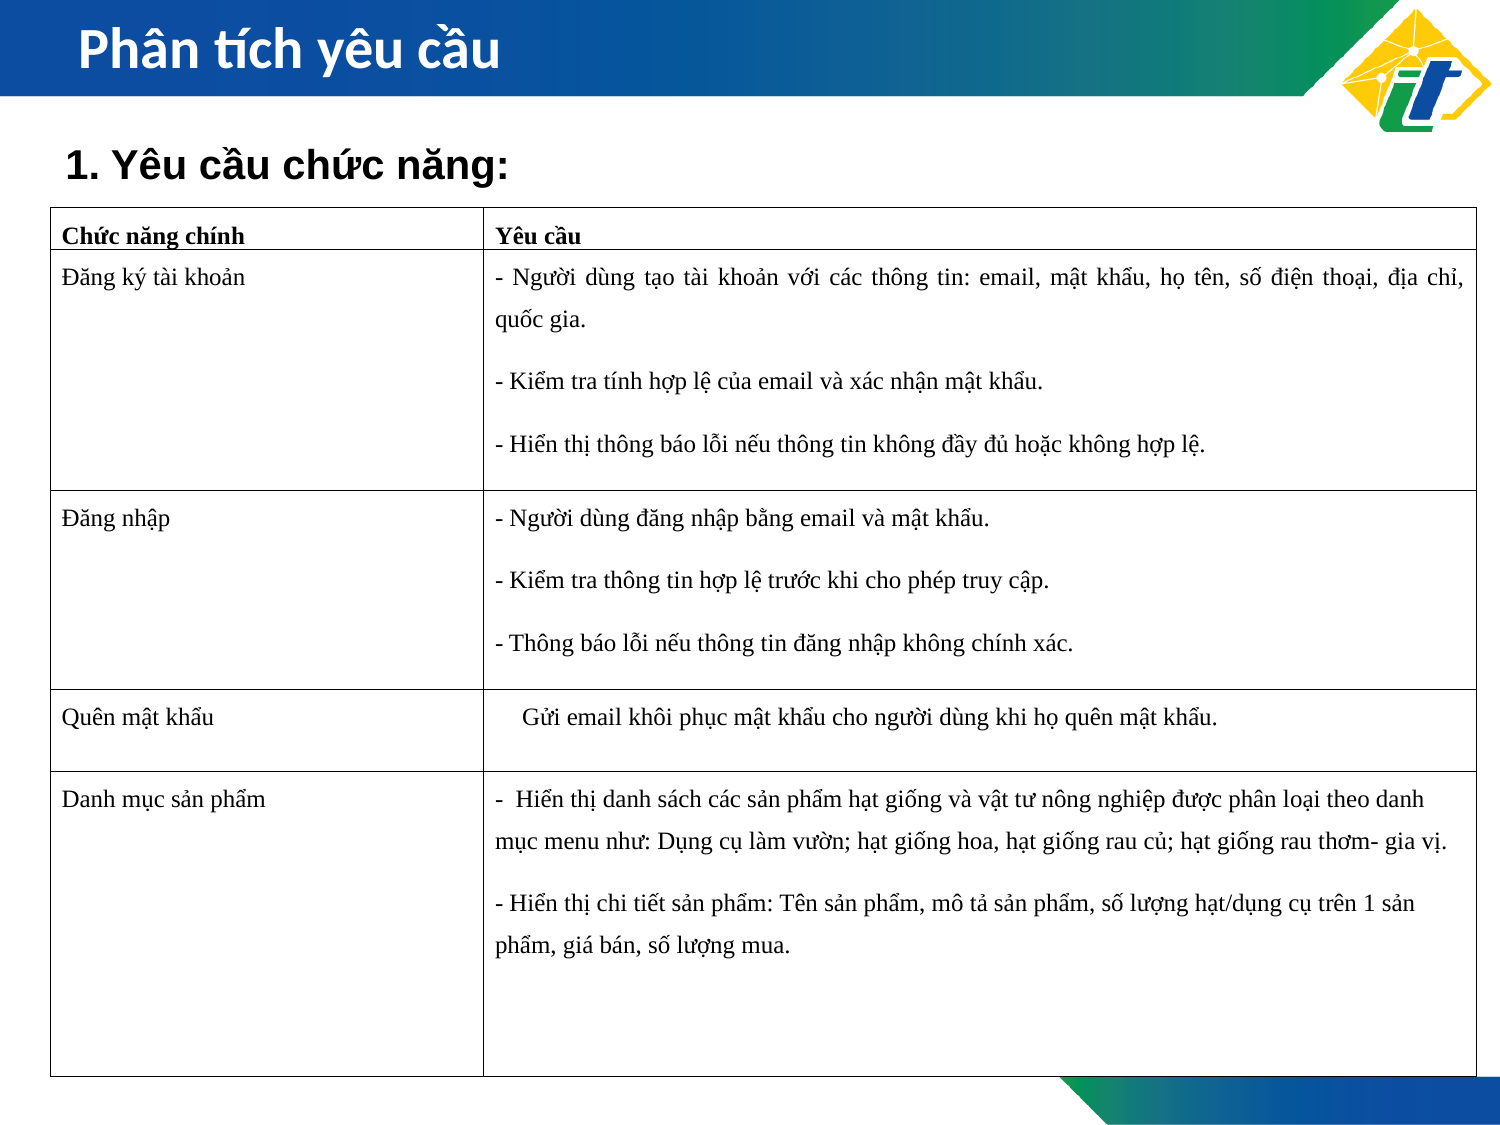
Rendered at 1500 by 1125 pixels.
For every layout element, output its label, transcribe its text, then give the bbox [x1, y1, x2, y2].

table_cell Quên mật khẩu [51, 690, 483, 771]
picture [0, 0, 1500, 1125]
table_cell Đăng ký tài khoản [51, 250, 483, 490]
table_header Yêu cầu [484, 208, 1476, 249]
table_cell Đăng nhập [51, 491, 483, 689]
list 1. Yêu cầu chức năng: [50, 120, 588, 207]
table_cell Danh mục sản phẩm [51, 772, 483, 1076]
table_cell - Người dùng tạo tài khoản với các thông tin: email, mật khẩu, họ tên, số điện thoại, địa chỉ, quốc gia. - Kiểm tra tính hợp lệ của email và xác nhận mật khẩu. - Hiển thị thông báo lỗi nếu thông tin không đầy đủ hoặc không hợp lệ. [484, 250, 1476, 490]
table_cell - Hiển thị danh sách các sản phẩm hạt giống và vật tư nông nghiệp được phân loại theo danh mục menu như: Dụng cụ làm vườn; hạt giống hoa, hạt giống rau củ; hạt giống rau thơm- gia vị. - Hiển thị chi tiết sản phẩm: Tên sản phẩm, mô tả sản phẩm, số lượng hạt/dụng cụ trên 1 sản phẩm, giá bán, số lượng mua. [484, 772, 1476, 1076]
title Phân tích yêu cầu [50, 2, 1286, 97]
table_cell - Người dùng đăng nhập bằng email và mật khẩu. - Kiểm tra thông tin hợp lệ trước khi cho phép truy cập. - Thông báo lỗi nếu thông tin đăng nhập không chính xác. [484, 491, 1476, 689]
table_cell Gửi email khôi phục mật khẩu cho người dùng khi họ quên mật khẩu. [484, 690, 1476, 771]
table_header Chức năng chính [51, 208, 483, 249]
